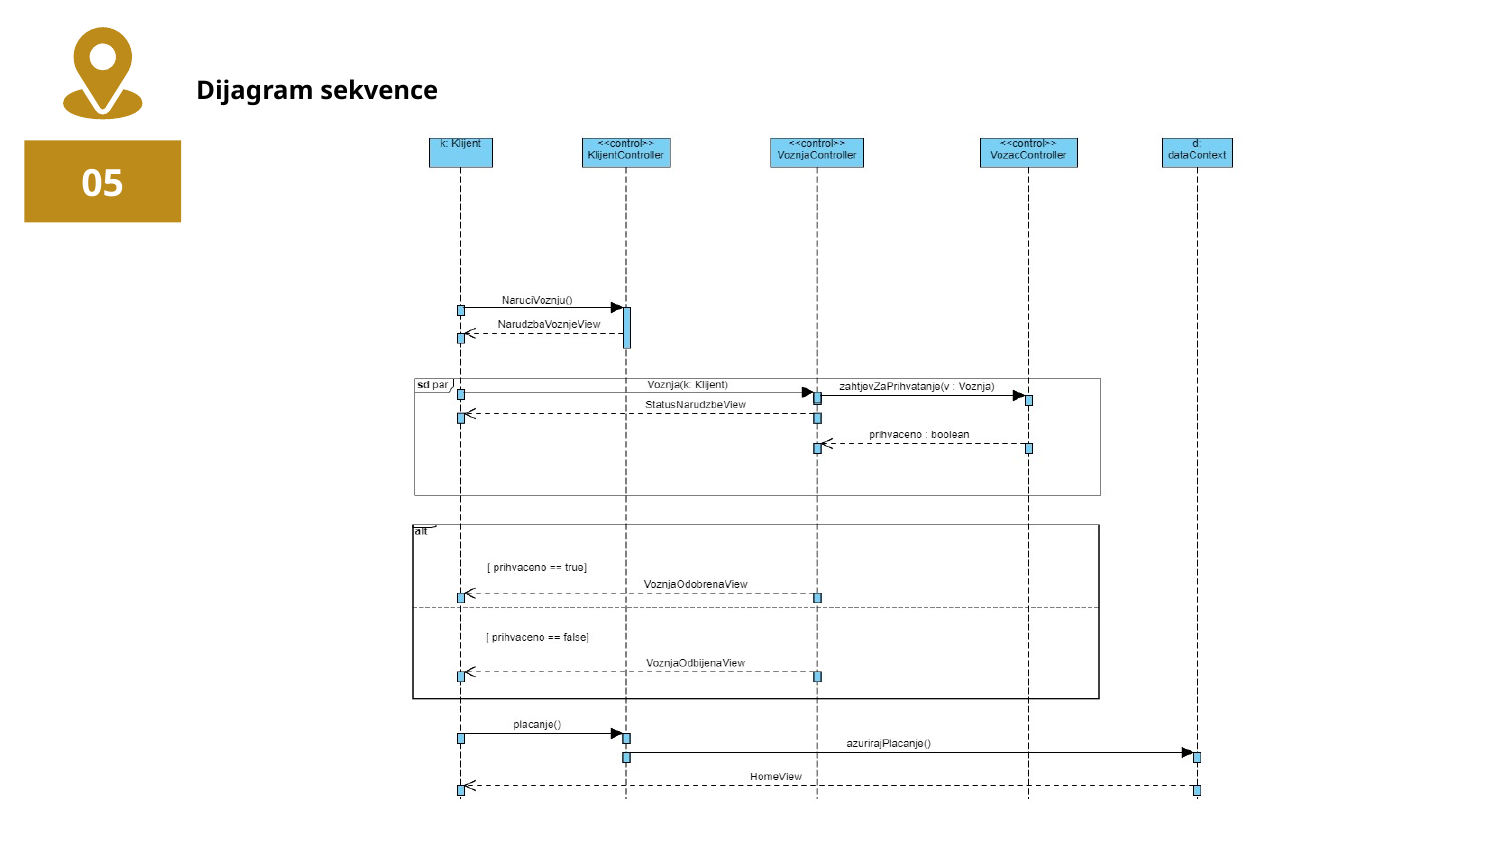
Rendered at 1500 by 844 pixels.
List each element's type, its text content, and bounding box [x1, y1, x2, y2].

text_box 05 [24, 140, 182, 223]
title Dijagram sekvence [181, 58, 1500, 120]
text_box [62, 26, 143, 120]
picture [277, 119, 1348, 823]
